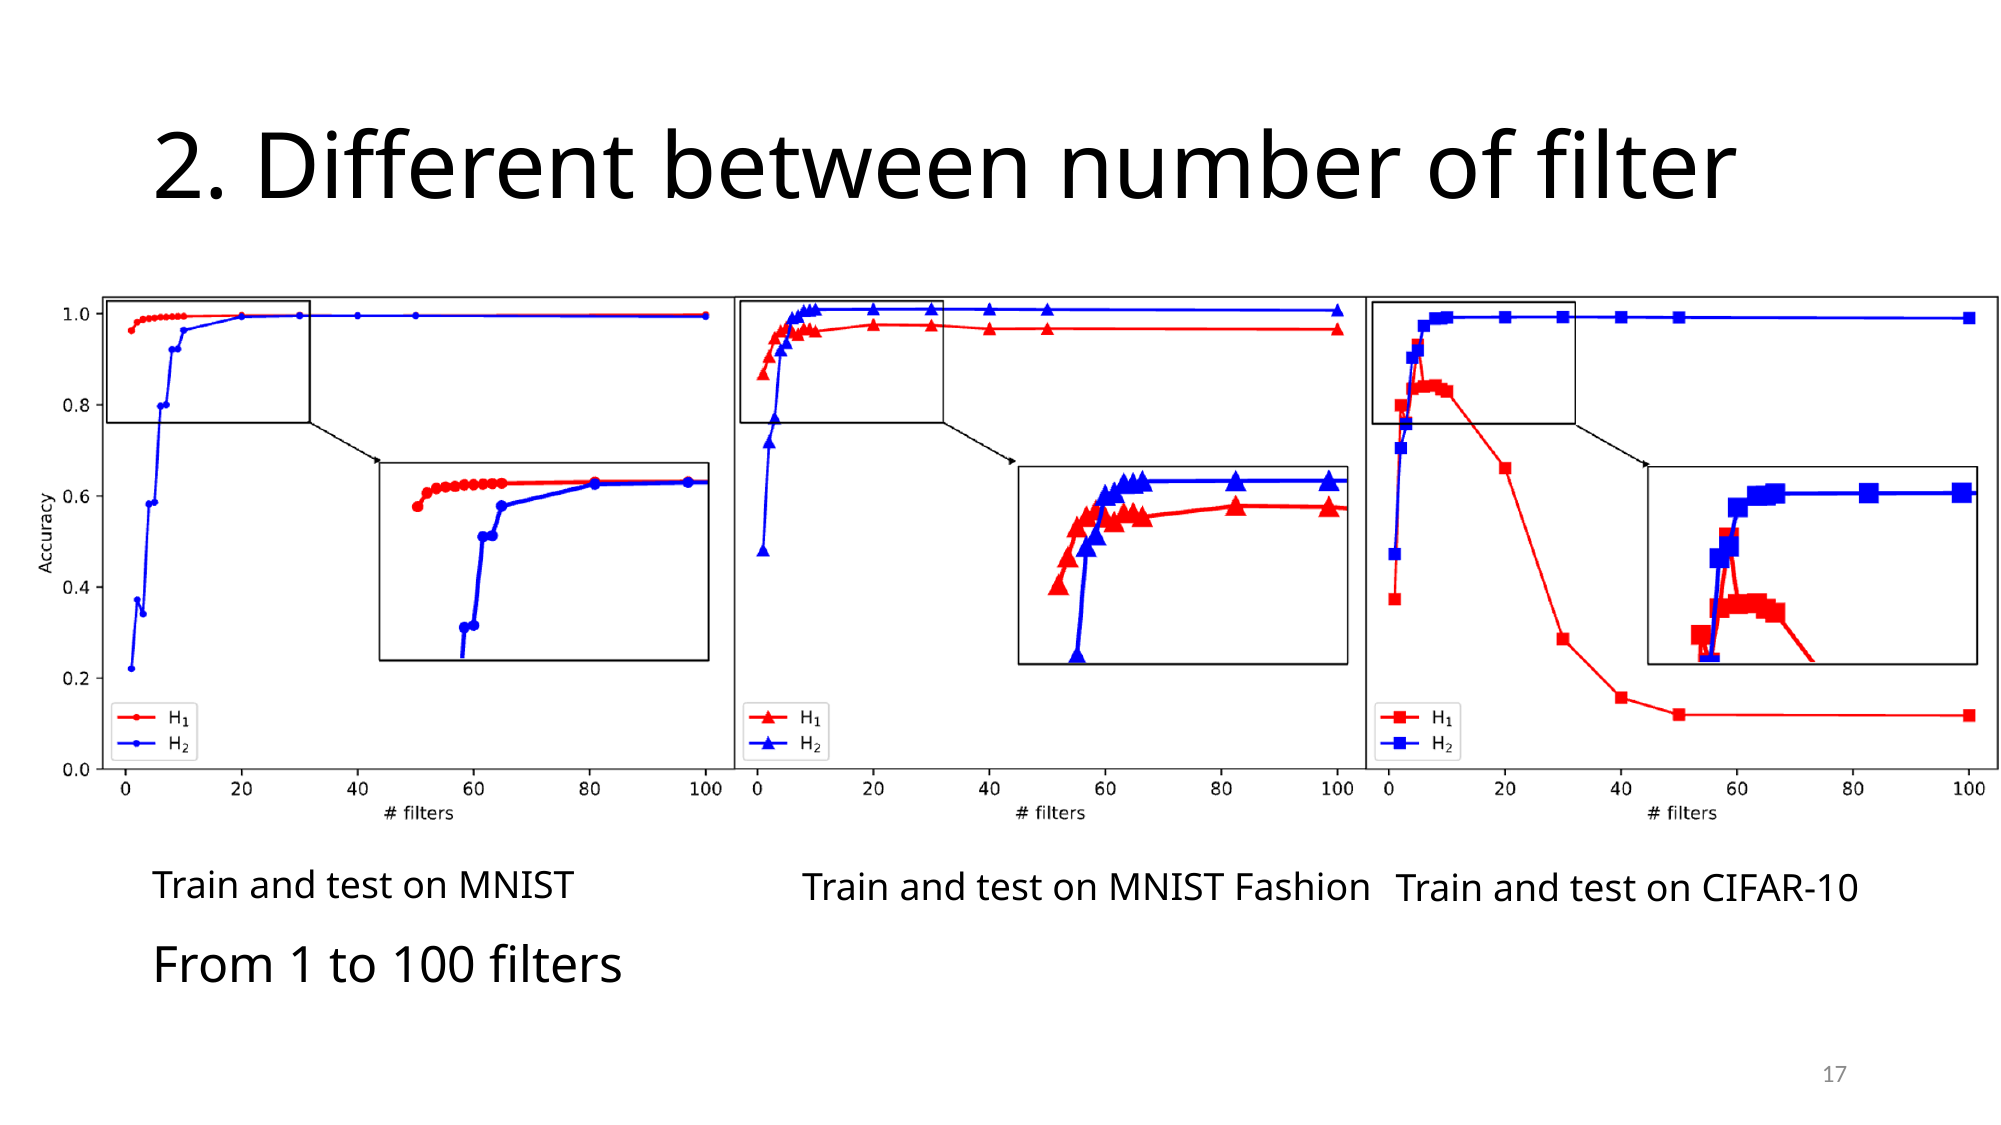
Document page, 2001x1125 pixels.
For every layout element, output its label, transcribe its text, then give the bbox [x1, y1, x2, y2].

text_box Train and test on MNIST [137, 853, 658, 914]
title 2. Different between number of filter [137, 59, 1863, 278]
picture [0, 287, 2000, 838]
slide_number 17 [1412, 1042, 1863, 1103]
list From 1 to 100 filters [137, 932, 1863, 1014]
text_box Train and test on CIFAR-10 [1380, 856, 2000, 917]
text_box Train and test on MNIST Fashion [787, 855, 1413, 915]
